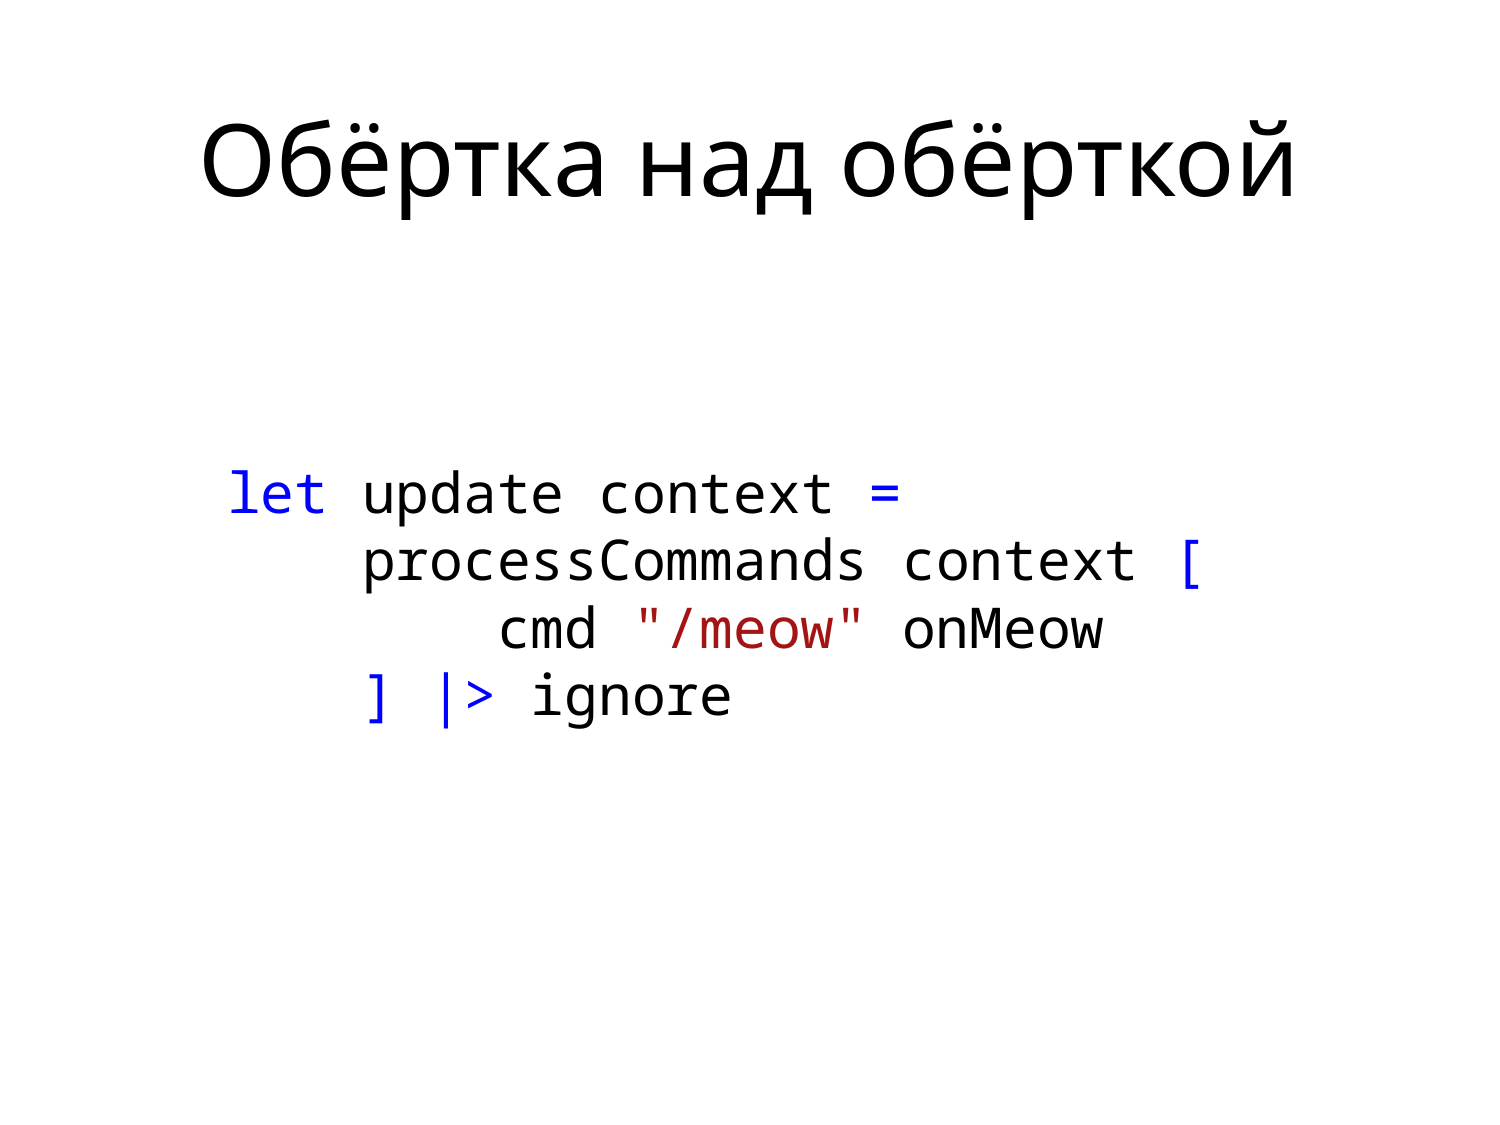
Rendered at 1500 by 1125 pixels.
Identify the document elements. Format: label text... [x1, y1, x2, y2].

text_box Обёртка над обёрткой [184, 88, 1316, 224]
text_box let update context = processCommands context [ cmd "/meow" onMeow ] |> ignore [212, 449, 1288, 735]
